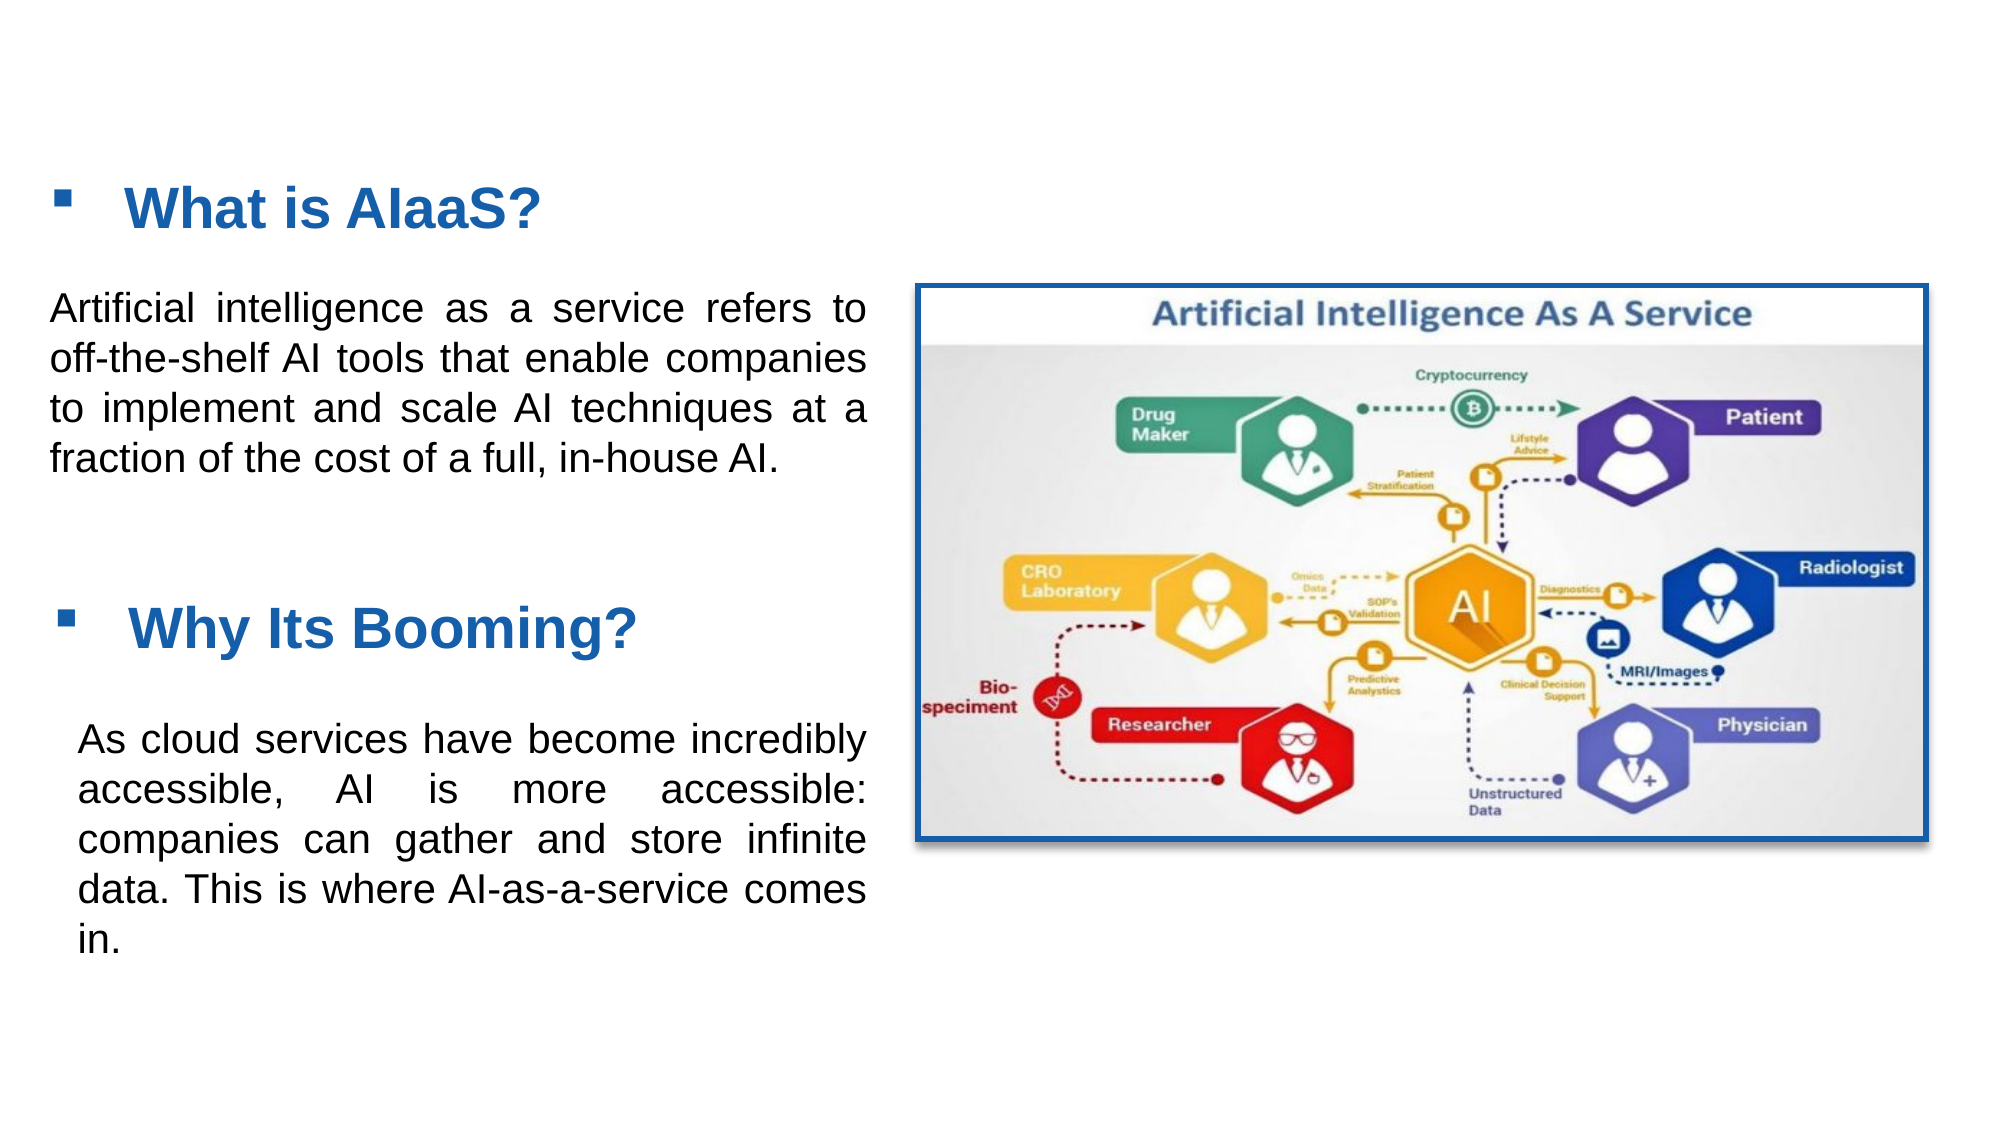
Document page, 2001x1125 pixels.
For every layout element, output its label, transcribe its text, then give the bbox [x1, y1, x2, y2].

text_box Why Its Booming? [38, 583, 655, 668]
picture [921, 288, 1923, 837]
text_box As cloud services have become incredibly accessible, AI is more accessible: companies can gather and store infinite data. This is where AI-as-a-service comes in. [63, 704, 883, 1015]
text_box What is AIaaS? Artificial intelligence as a service refers to off-the-shelf AI tools that enable companies to implement and scale AI techniques at a fraction of the cost of a full, in-house AI. [34, 163, 883, 533]
